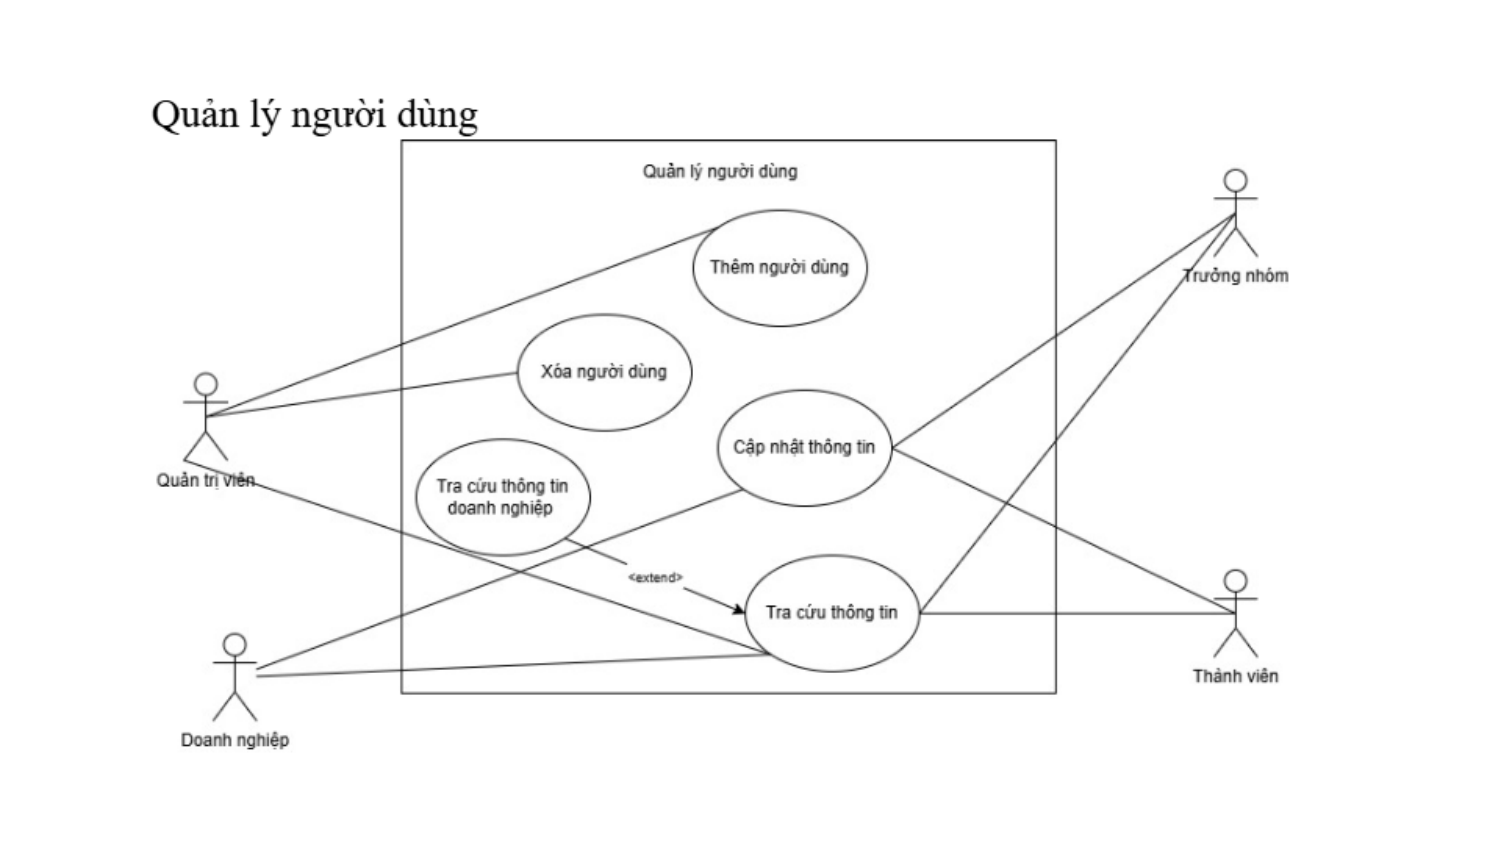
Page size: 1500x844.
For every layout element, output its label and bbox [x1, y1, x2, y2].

text_box [415, 531, 510, 570]
picture [105, 84, 1395, 759]
